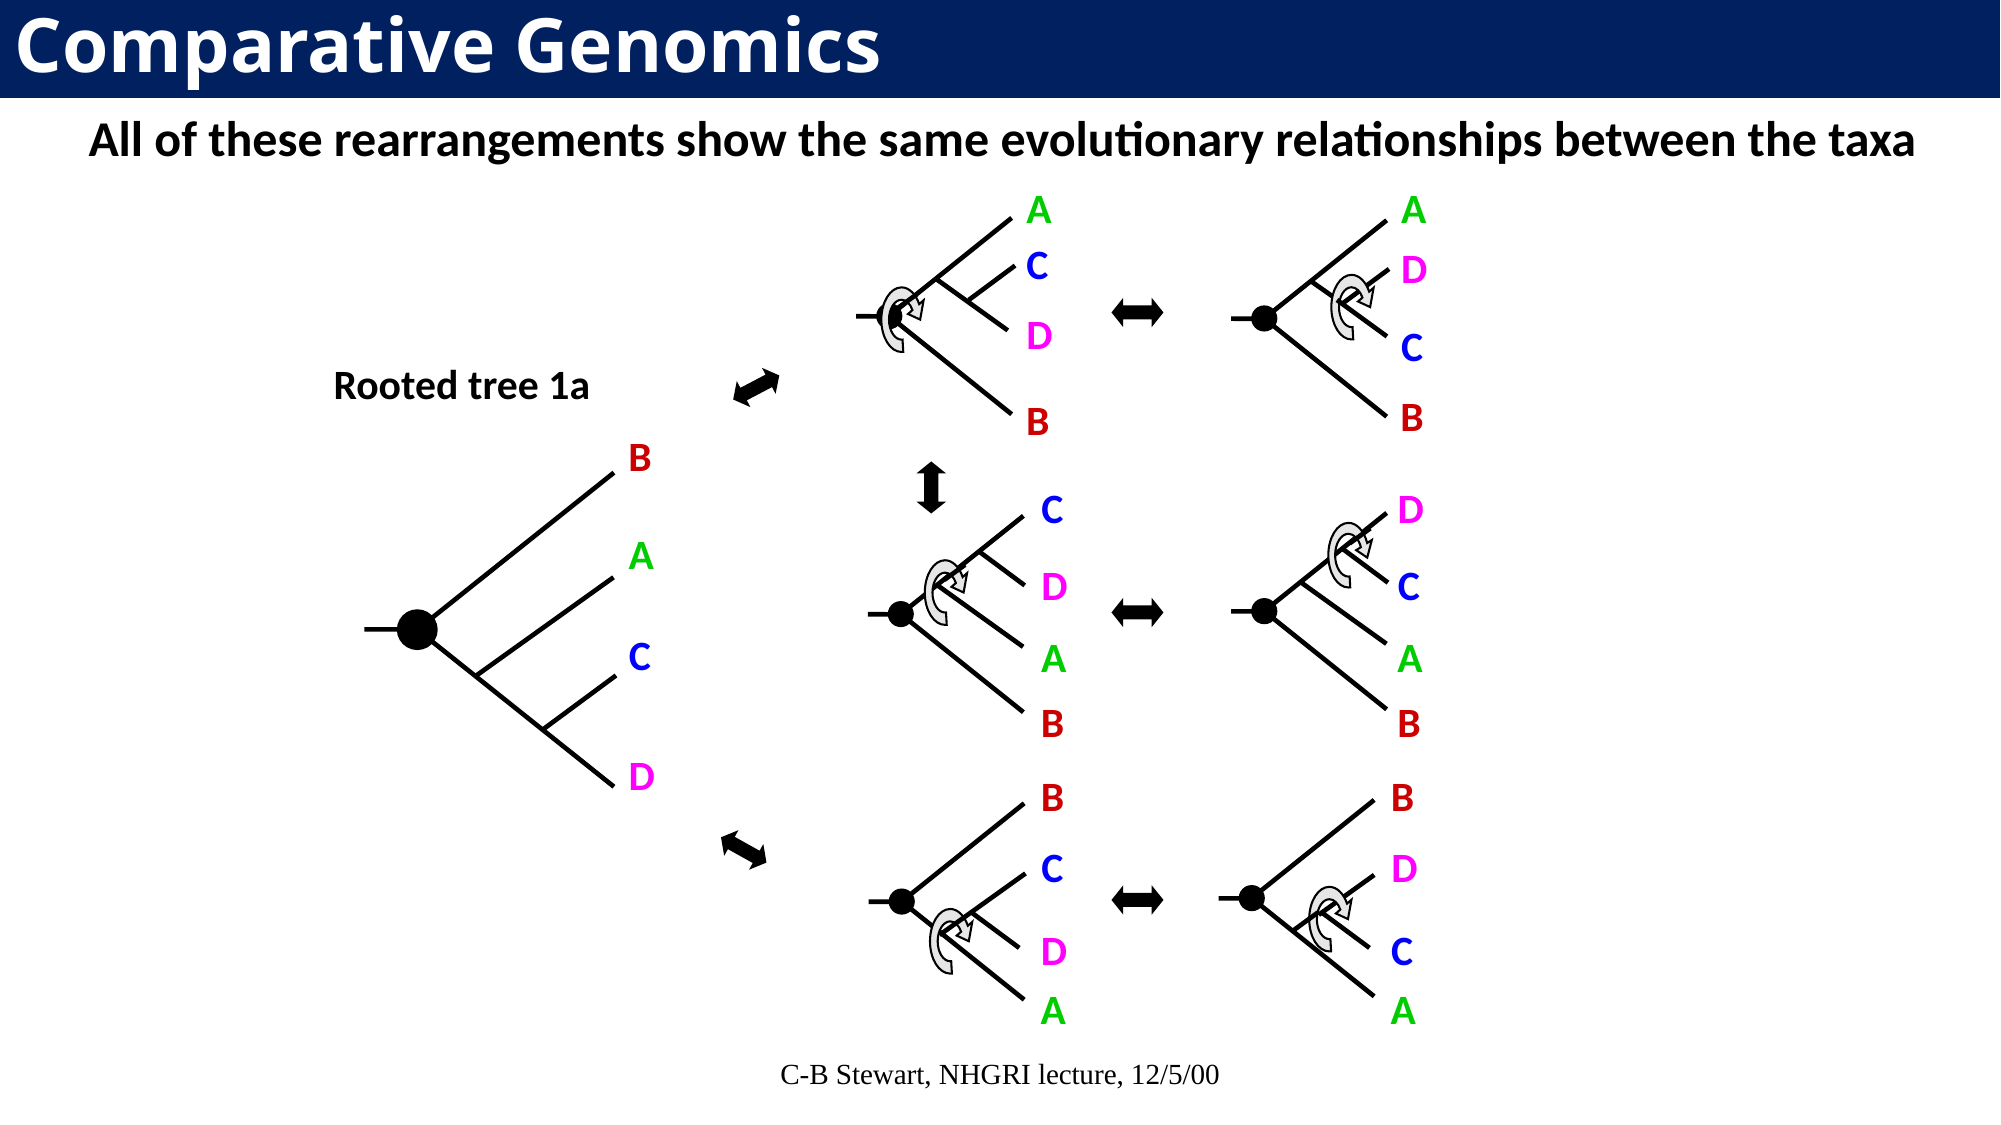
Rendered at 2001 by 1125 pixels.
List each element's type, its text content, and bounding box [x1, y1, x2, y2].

text_box D [1382, 474, 1439, 540]
text_box Rooted tree 1a [318, 350, 652, 415]
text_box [856, 174, 1072, 452]
text_box [1112, 299, 1163, 325]
text_box Comparative Genomics [0, 0, 2000, 96]
text_box [1112, 887, 1163, 913]
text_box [867, 474, 1087, 754]
text_box A [1389, 623, 1438, 688]
text_box [721, 831, 766, 869]
text_box [918, 462, 944, 474]
text_box [1112, 600, 1163, 625]
text_box [734, 369, 779, 406]
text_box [868, 762, 1087, 1041]
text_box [1231, 174, 1446, 448]
text_box B [1382, 688, 1443, 754]
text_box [1231, 512, 1389, 710]
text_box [331, 362, 687, 808]
footer C-B Stewart, NHGRI lecture, 12/5/00 [662, 1042, 1338, 1103]
text_box C [1389, 551, 1435, 617]
text_box All of these rearrangements show the same evolutionary relationships between the taxa [58, 99, 1948, 174]
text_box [1218, 762, 1437, 1041]
